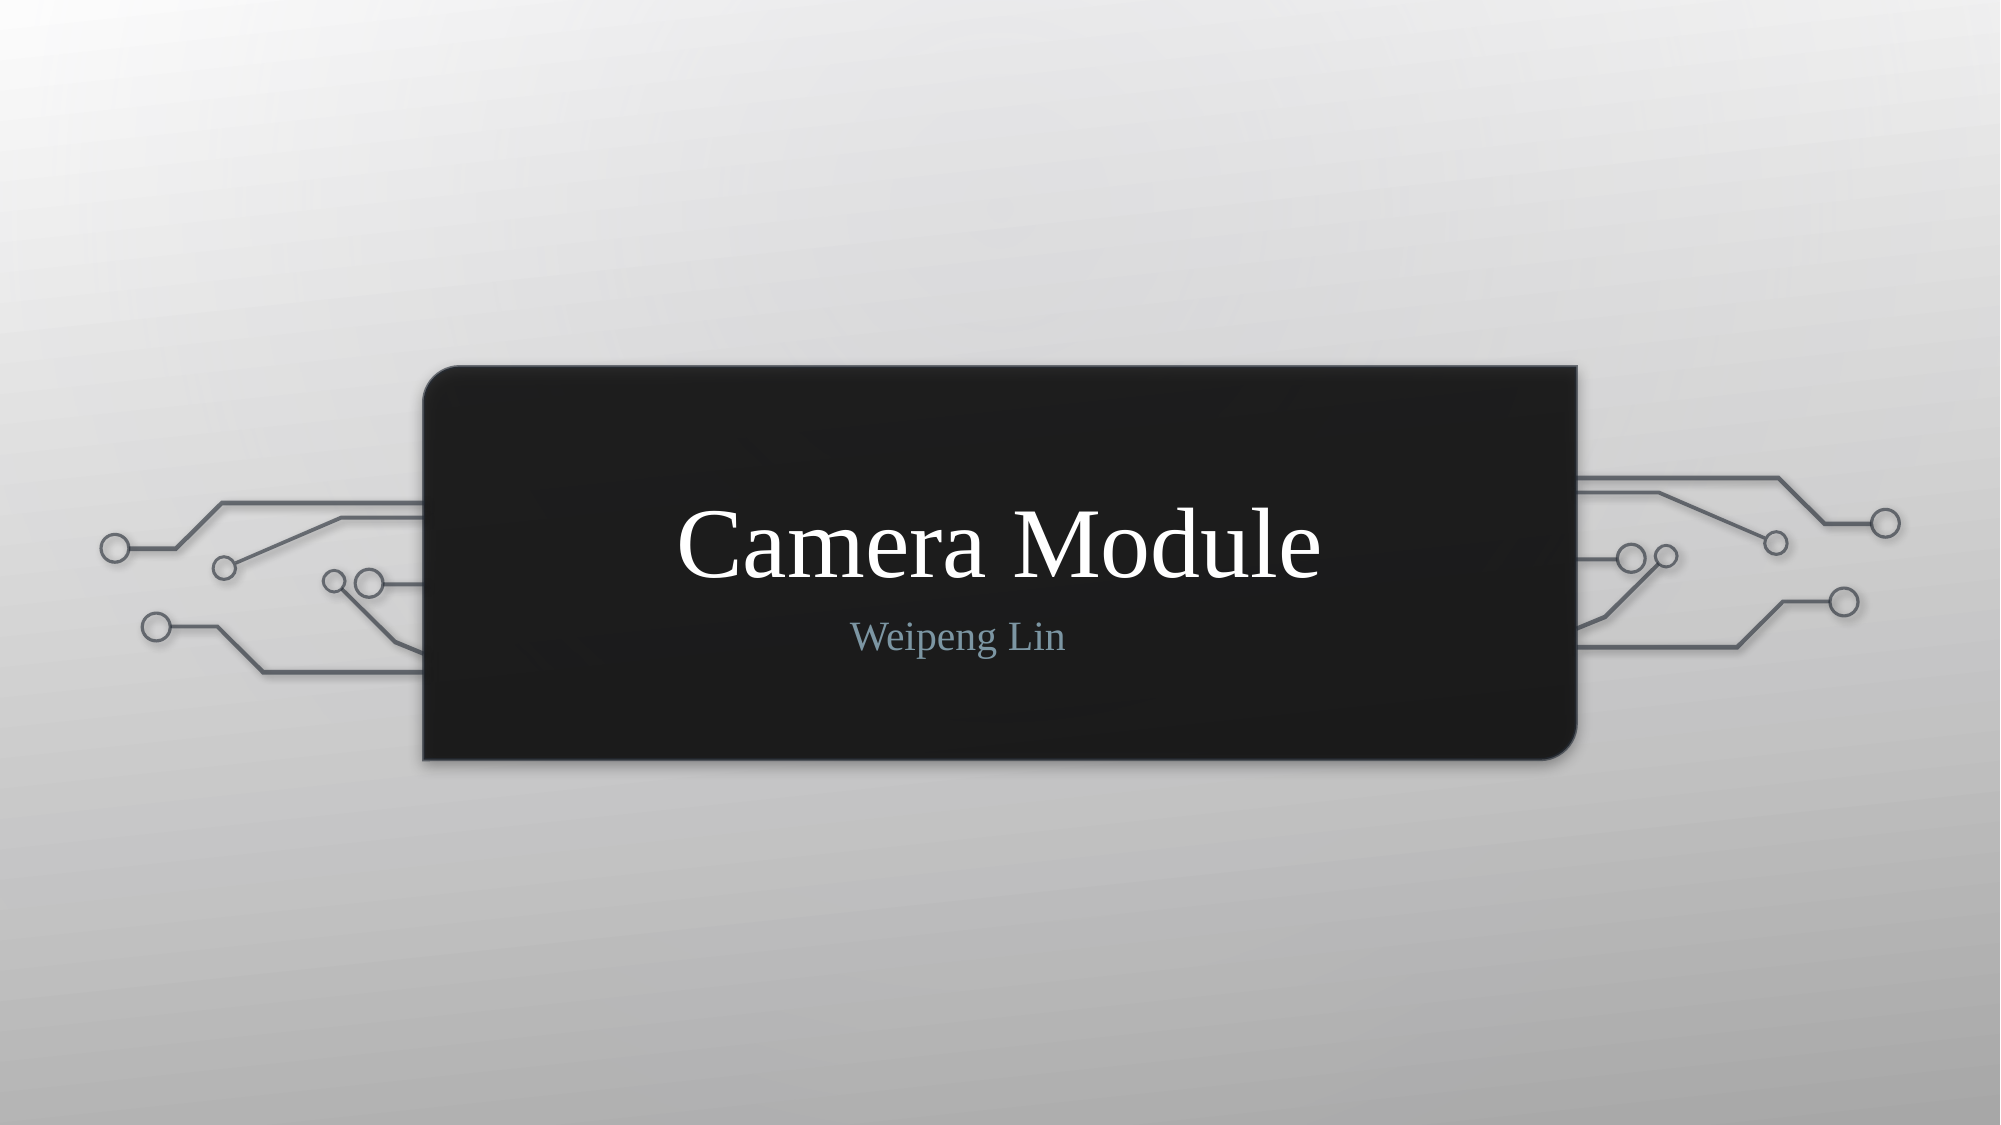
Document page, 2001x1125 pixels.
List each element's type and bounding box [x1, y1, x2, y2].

text_box [0, 0, 2000, 1125]
text_box [99, 475, 1902, 675]
